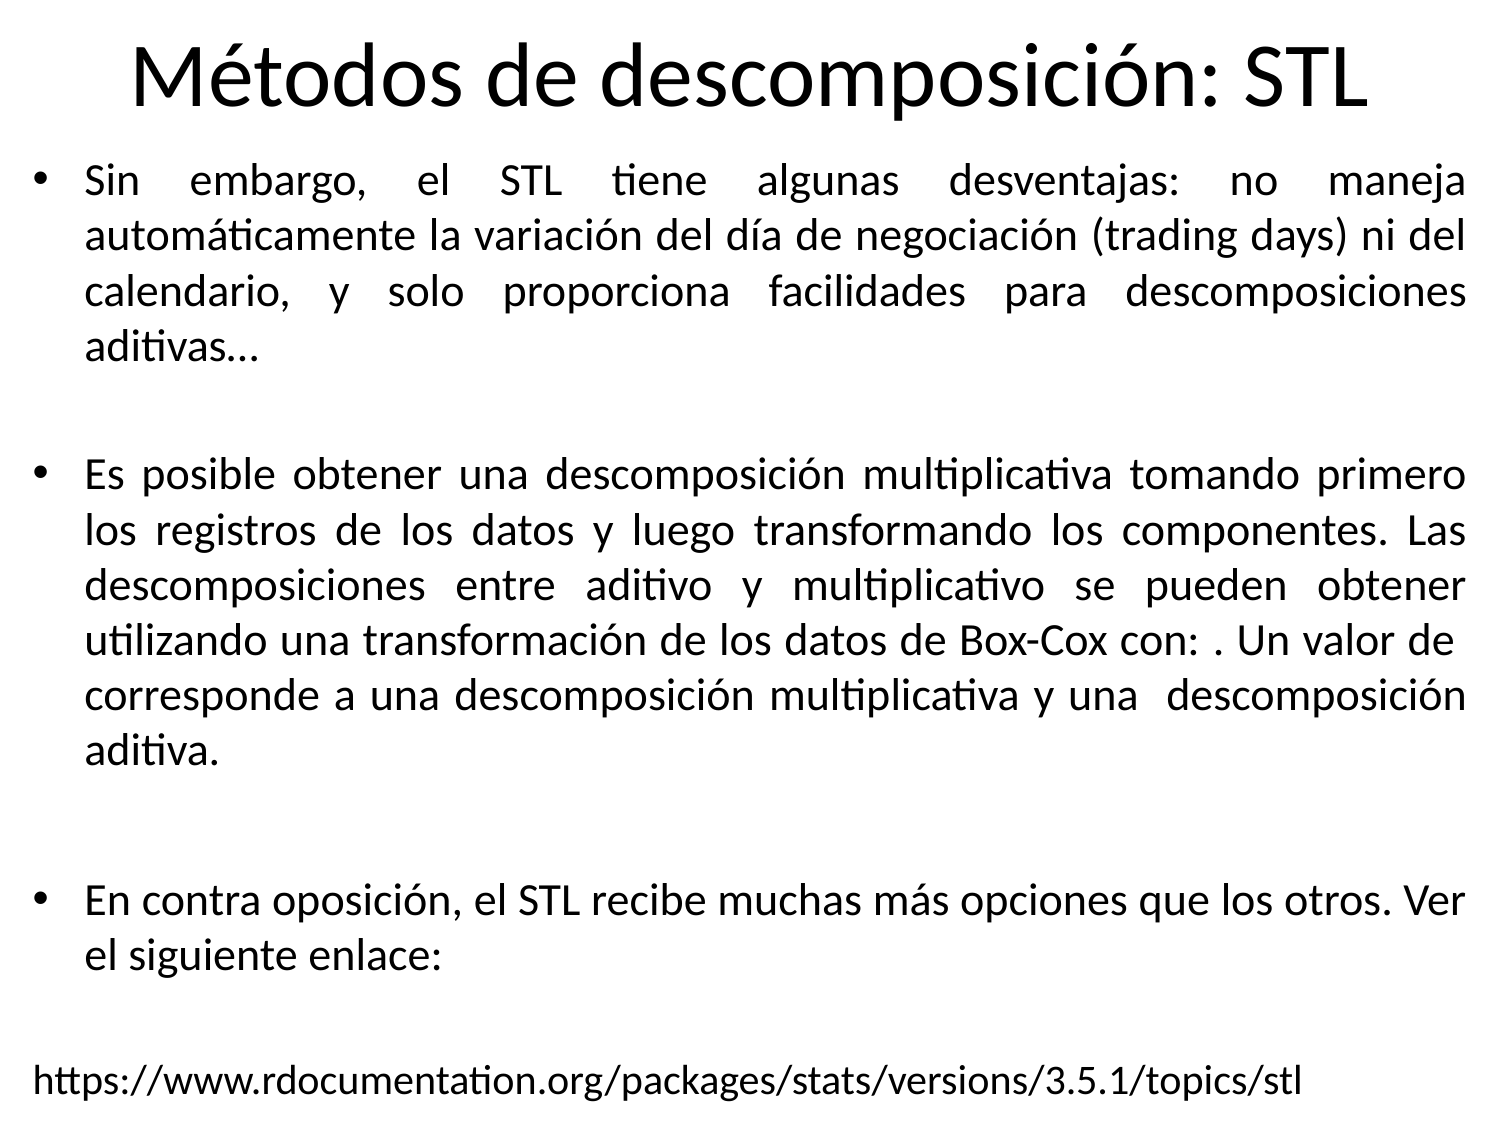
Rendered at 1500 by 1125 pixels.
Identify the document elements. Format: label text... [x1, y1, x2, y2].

text_box Métodos de descomposición: STL [17, 5, 1483, 135]
